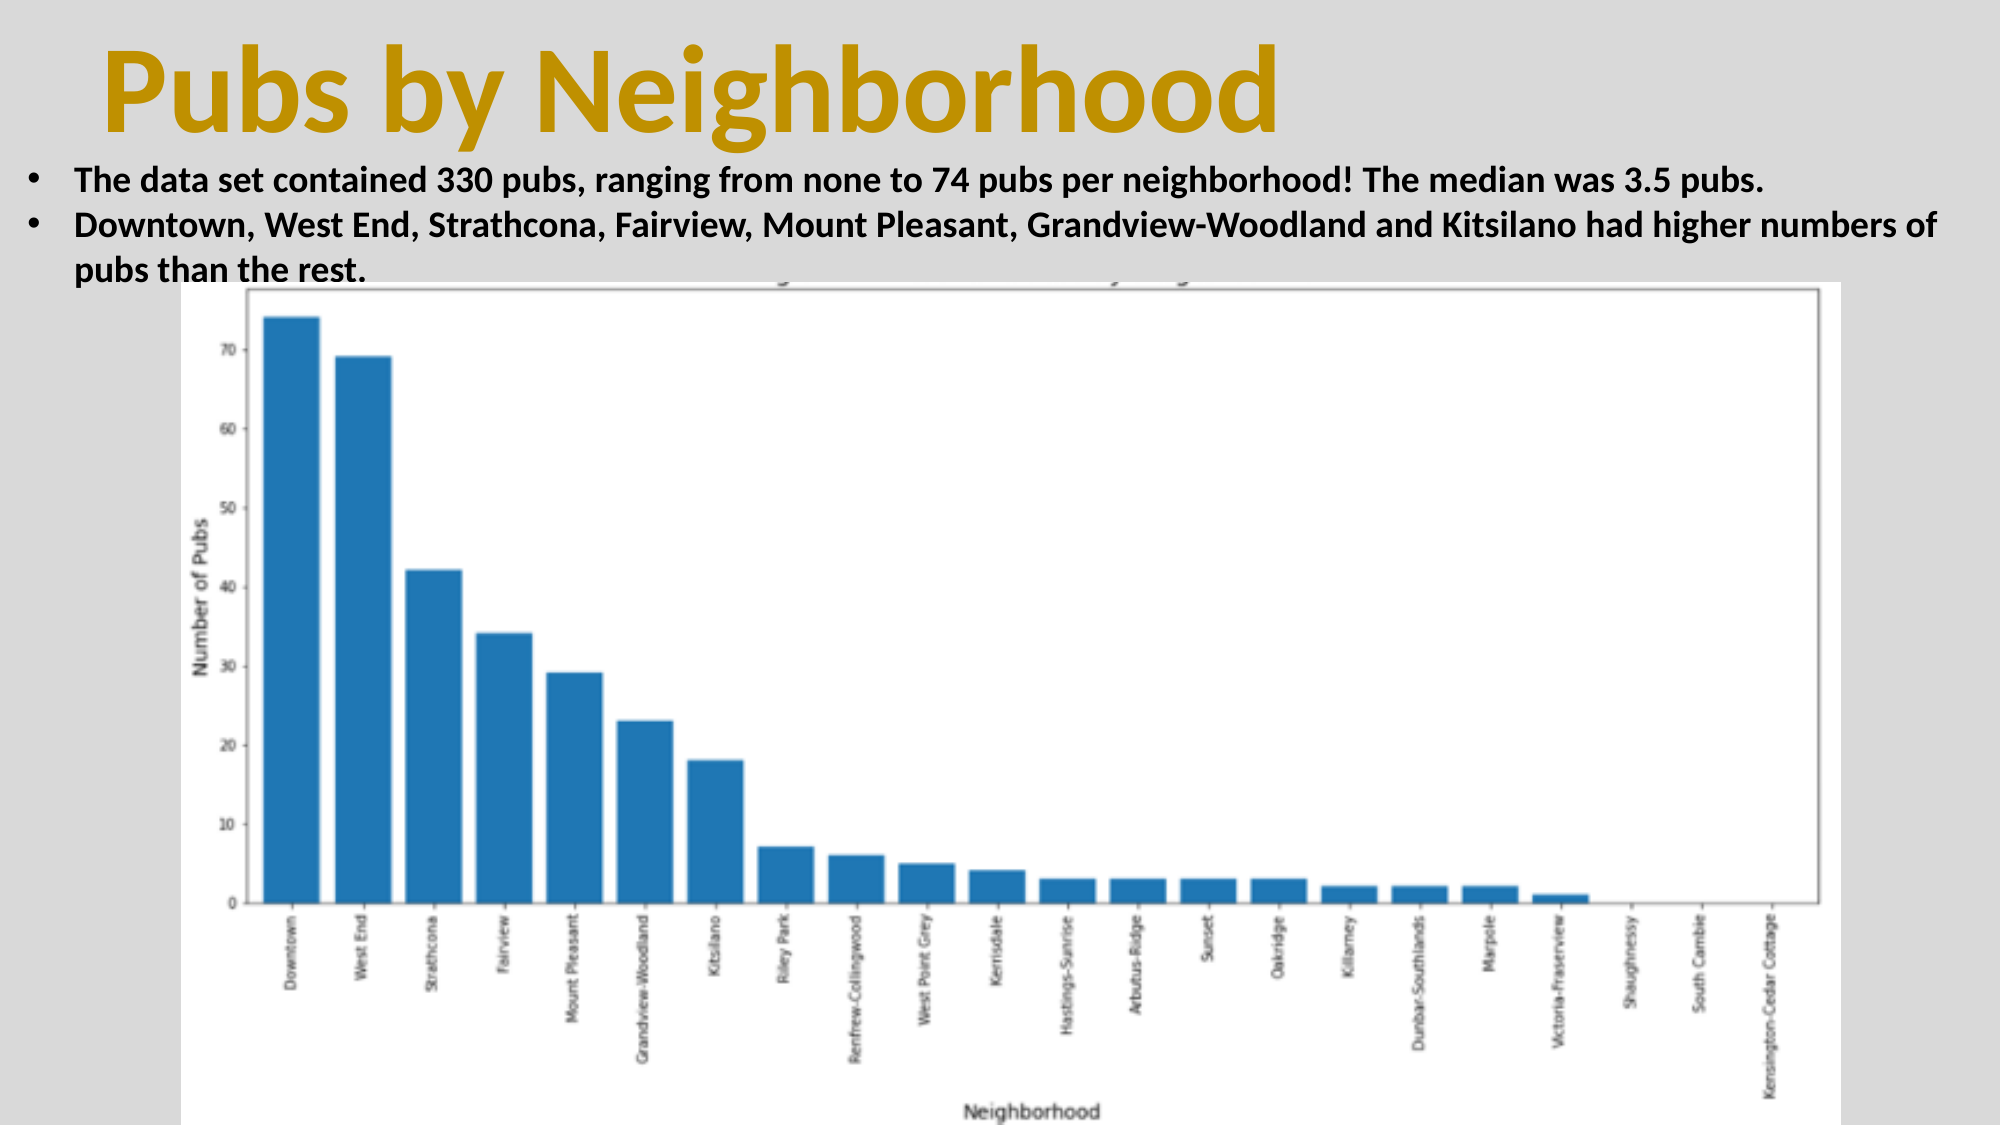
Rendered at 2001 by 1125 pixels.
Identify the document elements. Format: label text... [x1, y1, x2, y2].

text_box The data set contained 330 pubs, ranging from none to 74 pubs per neighborhood! The median was 3.5 pubs. Downtown, West End, Strathcona, Fairview, Mount Pleasant, Grandview-Woodland and Kitsilano had higher numbers of pubs than the rest. [12, 147, 1988, 298]
picture [181, 282, 1841, 1125]
text_box Pubs by Neighborhood [86, 0, 2000, 165]
